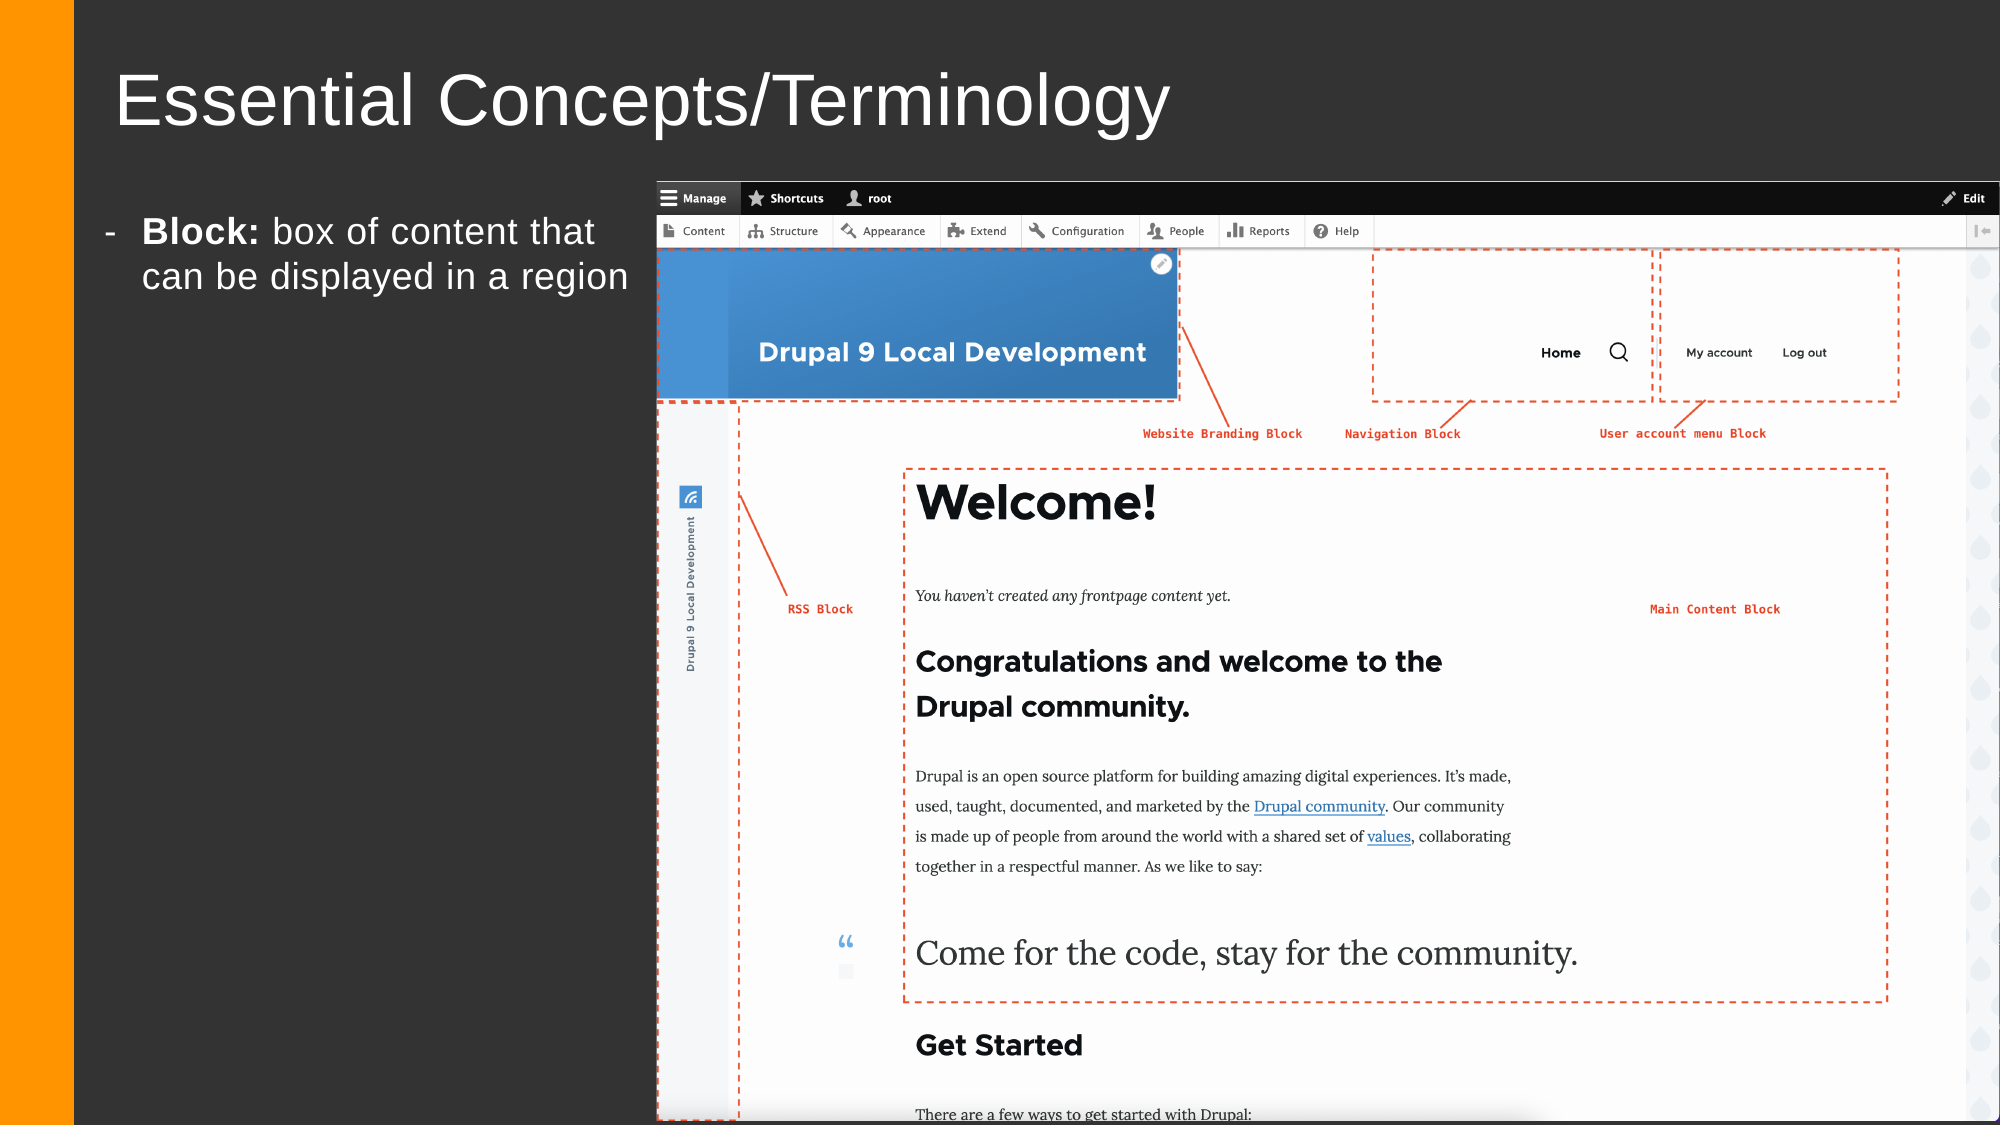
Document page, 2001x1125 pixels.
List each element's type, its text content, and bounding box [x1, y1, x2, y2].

title Essential Concepts/Terminology [112, 50, 1363, 241]
picture [656, 181, 2000, 1122]
text_box Block: box of content that can be displayed in a region [87, 199, 651, 305]
